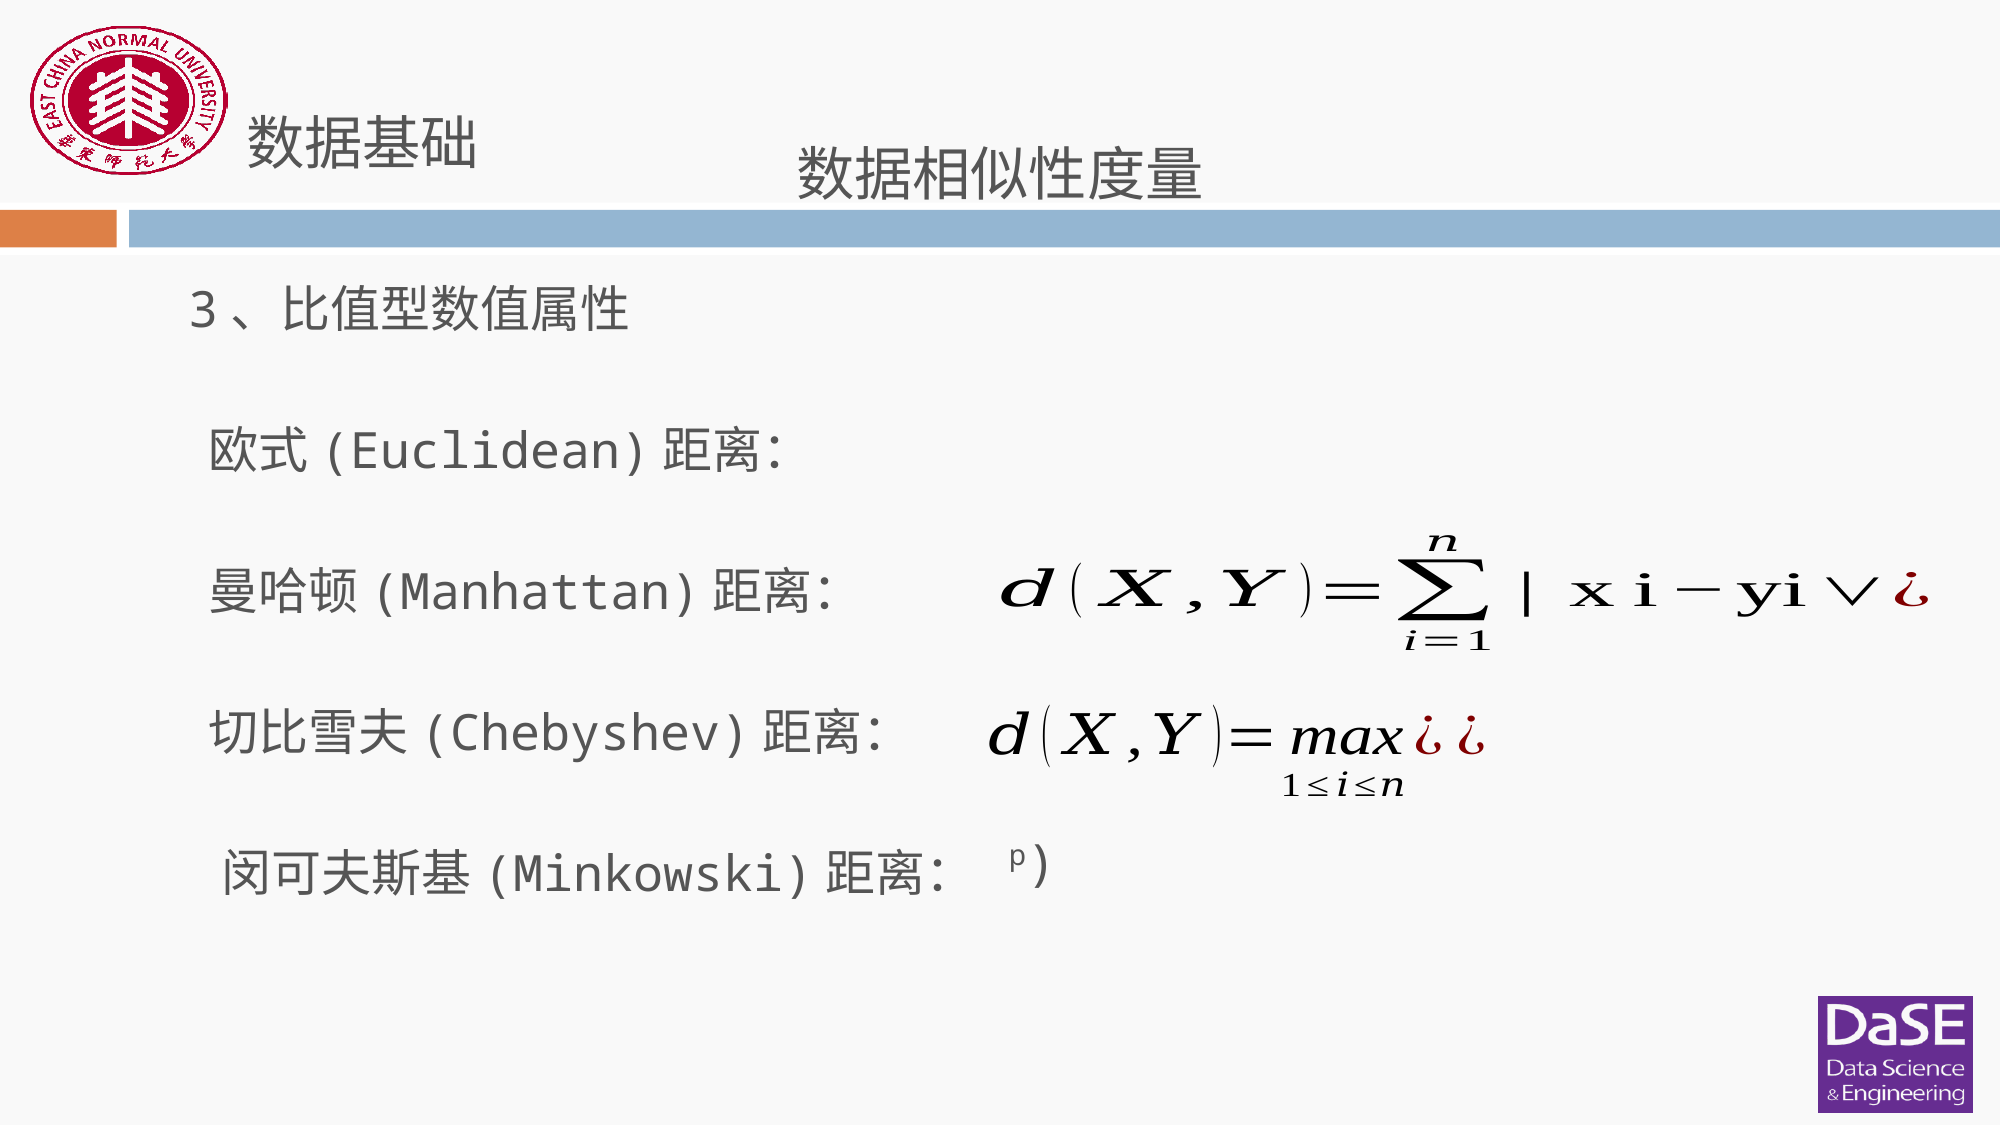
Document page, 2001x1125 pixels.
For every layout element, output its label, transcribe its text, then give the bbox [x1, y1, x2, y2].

picture [30, 26, 228, 175]
text_box 欧式(Euclidean)距离： [193, 411, 827, 486]
text_box 数据基础 [231, 98, 495, 184]
text_box 数据相似性度量 [781, 129, 1219, 215]
text_box 闵可夫斯基(Minkowski)距离： [206, 833, 991, 909]
picture [1818, 996, 1973, 1113]
text_box 曼哈顿(Manhattan)距离： [193, 552, 877, 627]
text_box 切比雪夫(Chebyshev)距离： [193, 692, 928, 768]
text_box 3、比值型数值属性 [173, 270, 646, 345]
